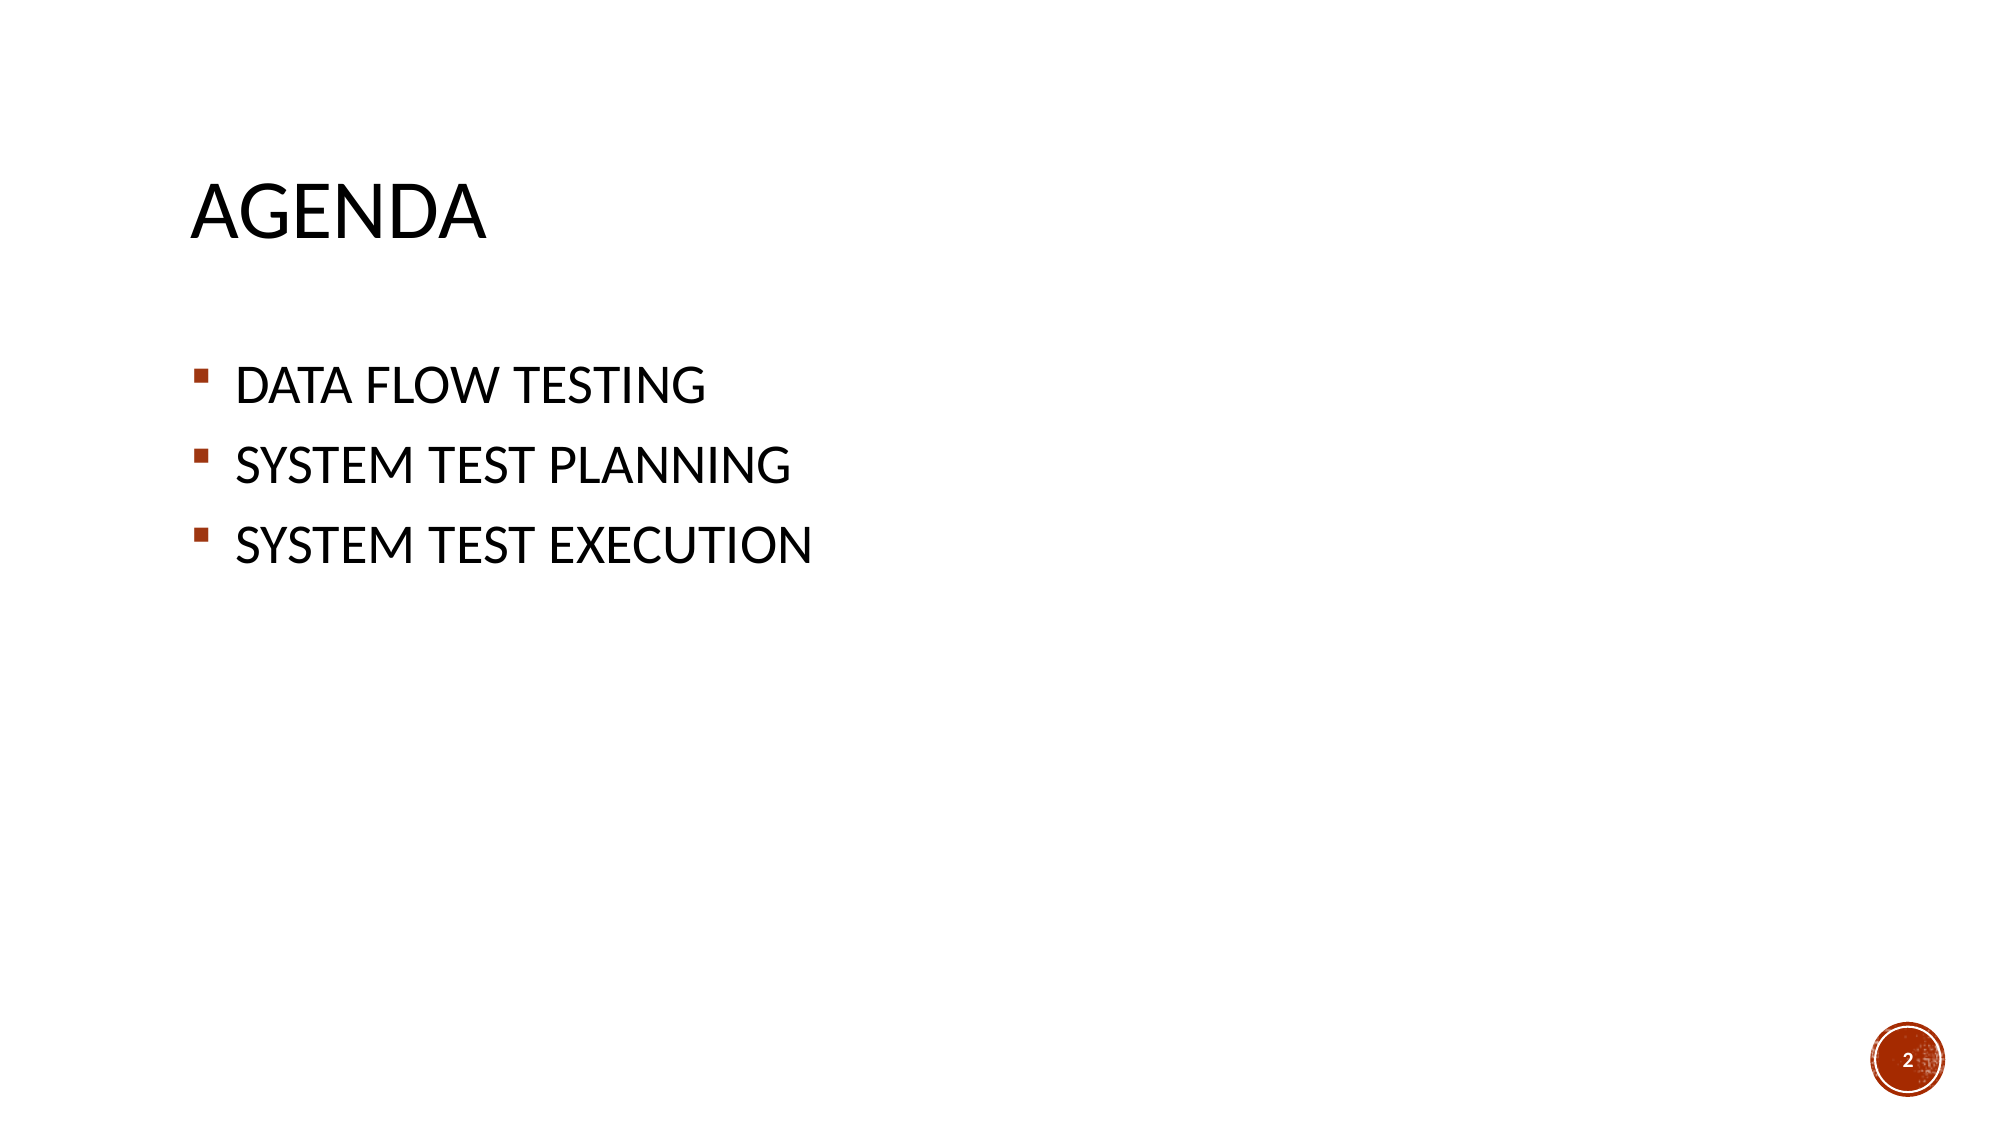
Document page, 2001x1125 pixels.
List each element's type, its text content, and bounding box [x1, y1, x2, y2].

slide_number 2 [1855, 1028, 1961, 1089]
list DATA FLOW TESTING SYSTEM TEST PLANNING SYSTEM TEST EXECUTION [175, 348, 1826, 1013]
title AGENDA [175, 79, 1826, 344]
